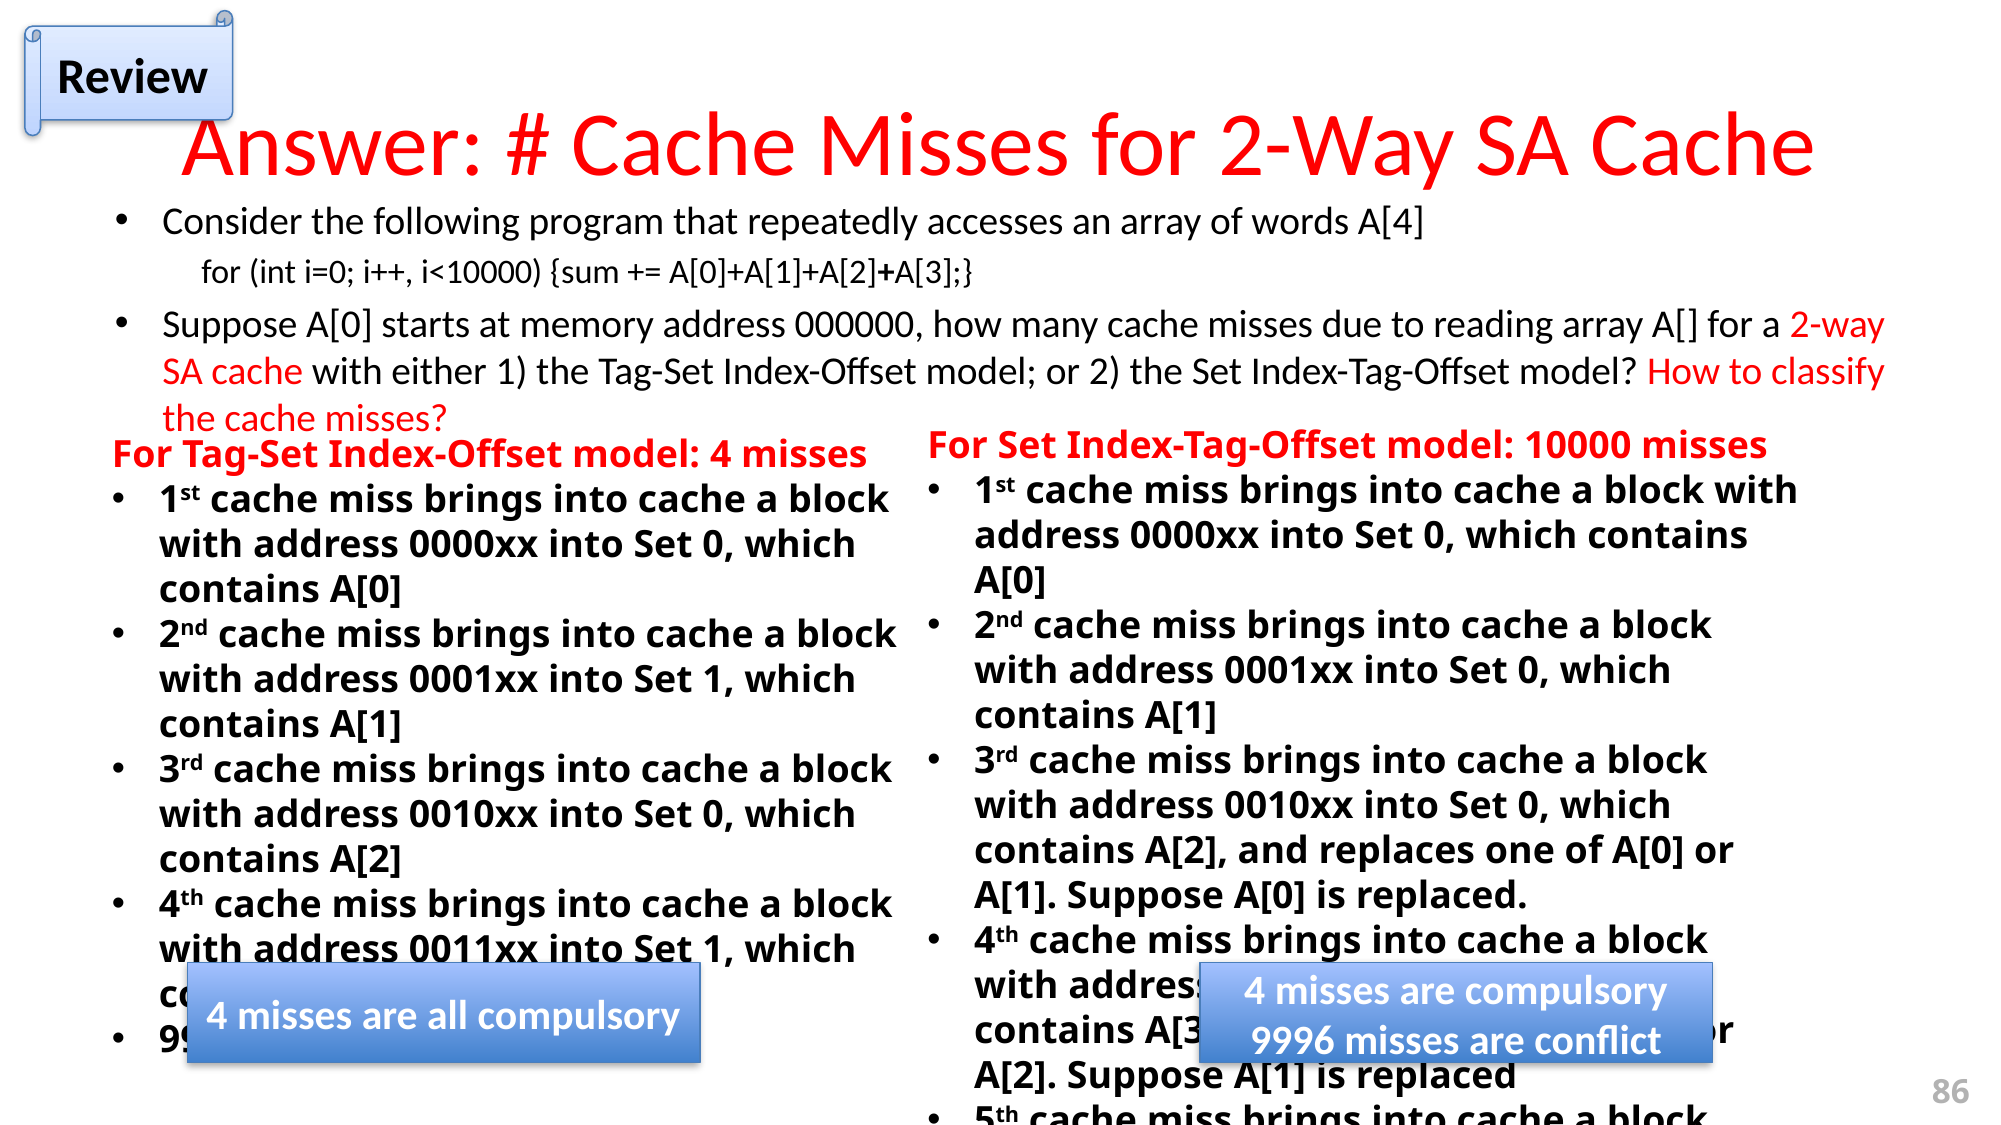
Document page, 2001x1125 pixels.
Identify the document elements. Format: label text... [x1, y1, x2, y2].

text_box For Tag-Set Index-Offset model: 4 misses 1st cache miss brings into cache a block with address 0000xx into Set 0, which contains A[0] 2nd cache miss brings into cache a block with address 0001xx into Set 1, which contains A[1] 3rd cache miss brings into cache a block with address 0010xx into Set 0, which contains A[2] 4th cache miss brings into cache a block with address 0011xx into Set 1, which contains A[3] 9996 cache hits. [97, 422, 912, 1067]
title Answer: # Cache Misses for 2-Way SA Cache [981, 45, 1900, 187]
text_box For Set Index-Tag-Offset model: 10000 misses 1st cache miss brings into cache a block with address 0000xx into Set 0, which contains A[0] 2nd cache miss brings into cache a block with address 0001xx into Set 0, which contains A[1] 3rd cache miss brings into cache a block with address 0010xx into Set 0, which contains A[2], and replaces one of A[0] or A[1]. Suppose A[0] is replaced. 4th cache miss brings into cache a block with address 0011xx into Set 0, which contains A[3], and replaces one of A[1] or A[2]. Suppose A[1] is replaced 5th cache miss brings into cache a block with address 0000xx into Set 0, and replaces one of A[2] or A[3] … [912, 413, 1817, 1125]
text_box 4 misses are compulsory 9996 misses are conflict [1199, 962, 1713, 1063]
text_box Review [24, 9, 234, 137]
list Consider the following program that repeatedly accesses an array of words A[4] for (int i=0; i++, i<10000) {sum += A[0]+A[1]+A[2]+A[3];} Suppose A[0] starts at memory address 000000, how many cache misses due to reading array A[] for a 2-way SA cache with either 1) the Tag-Set Index-Offset model; or 2) the Set Index-Tag-Offset model? How to classify the cache misses? [981, 187, 1900, 450]
slide_number 86 [1884, 1061, 1985, 1125]
text_box 4 misses are all compulsory [187, 962, 701, 1063]
text_box [84, 11, 981, 754]
